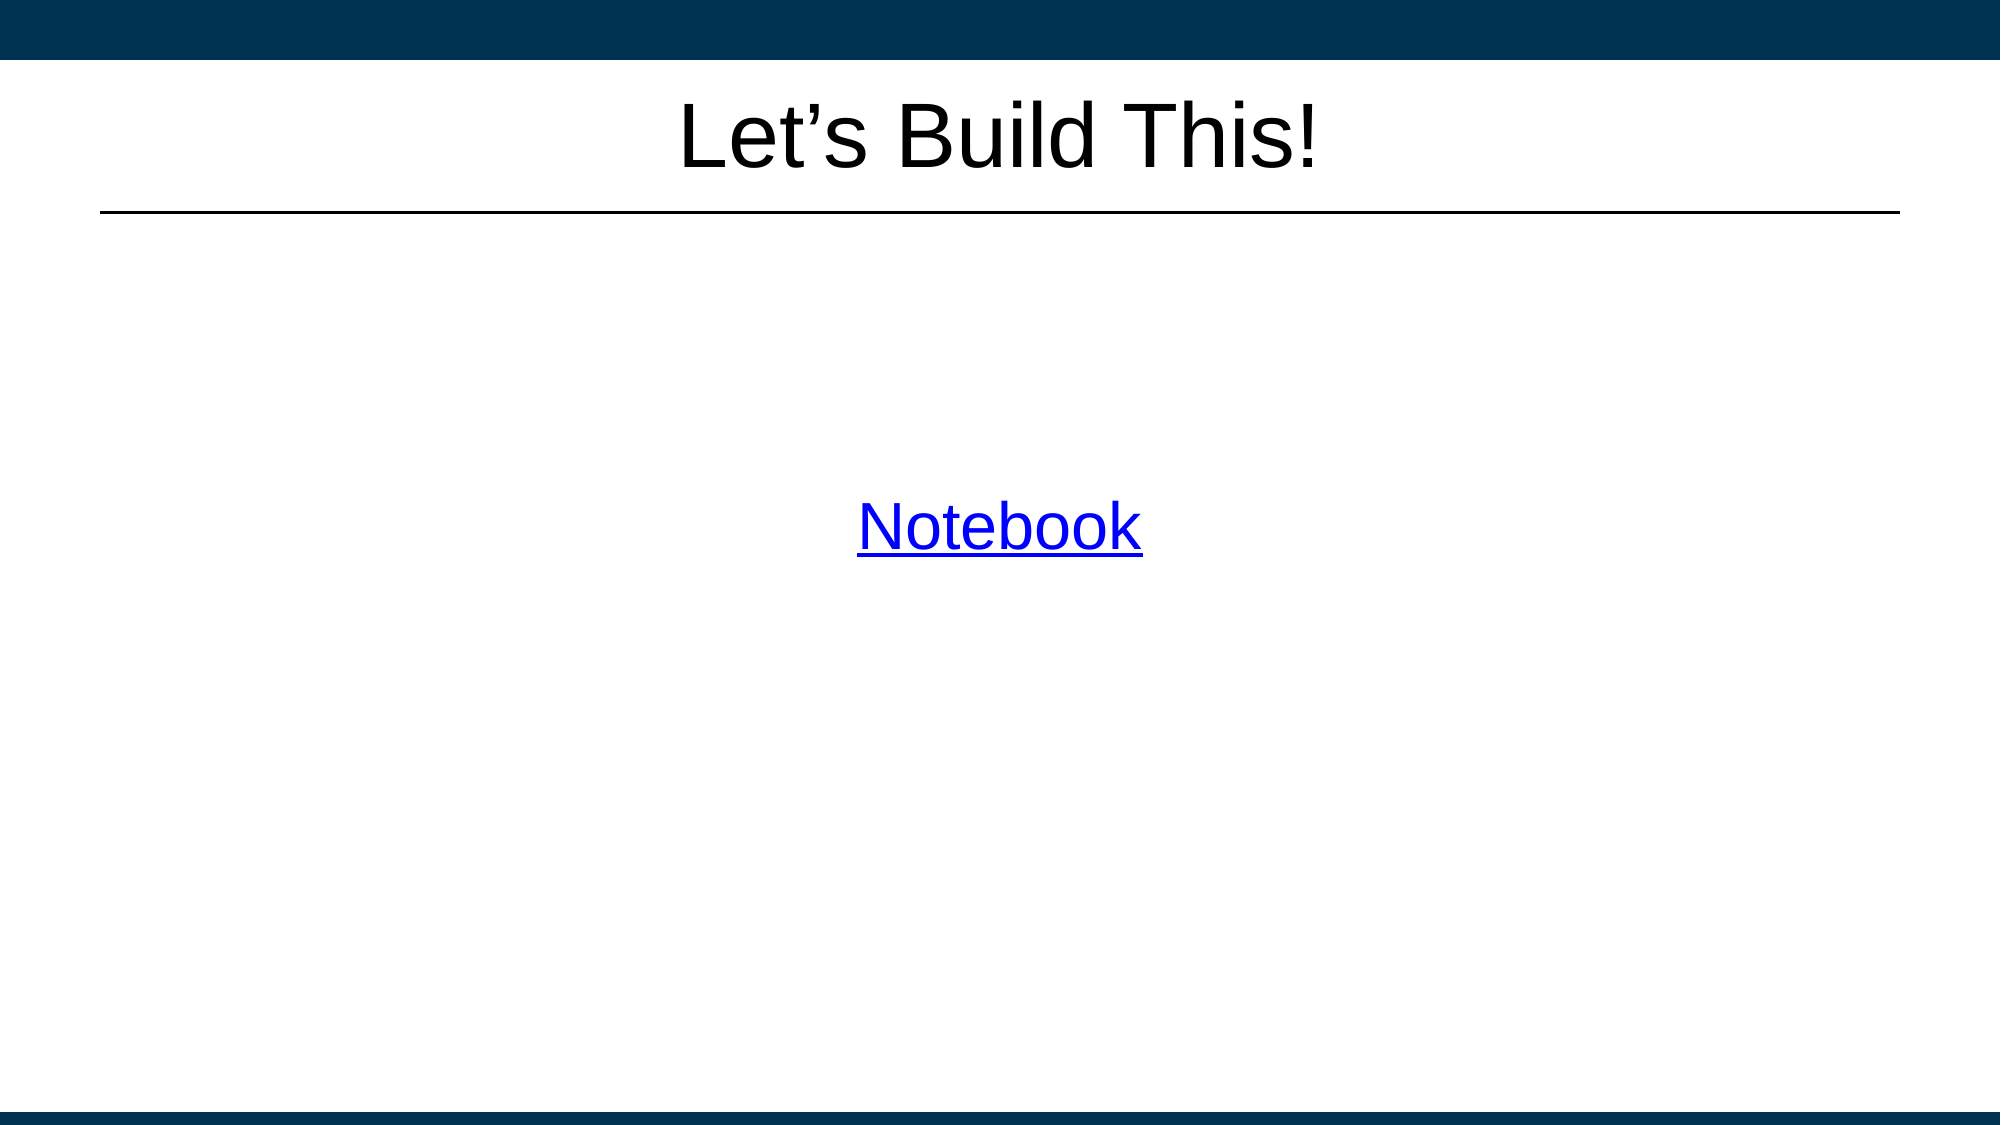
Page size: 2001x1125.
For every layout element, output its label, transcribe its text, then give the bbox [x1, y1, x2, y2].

title Let’s Build This! [99, 37, 1900, 225]
list Notebook [99, 474, 1900, 645]
